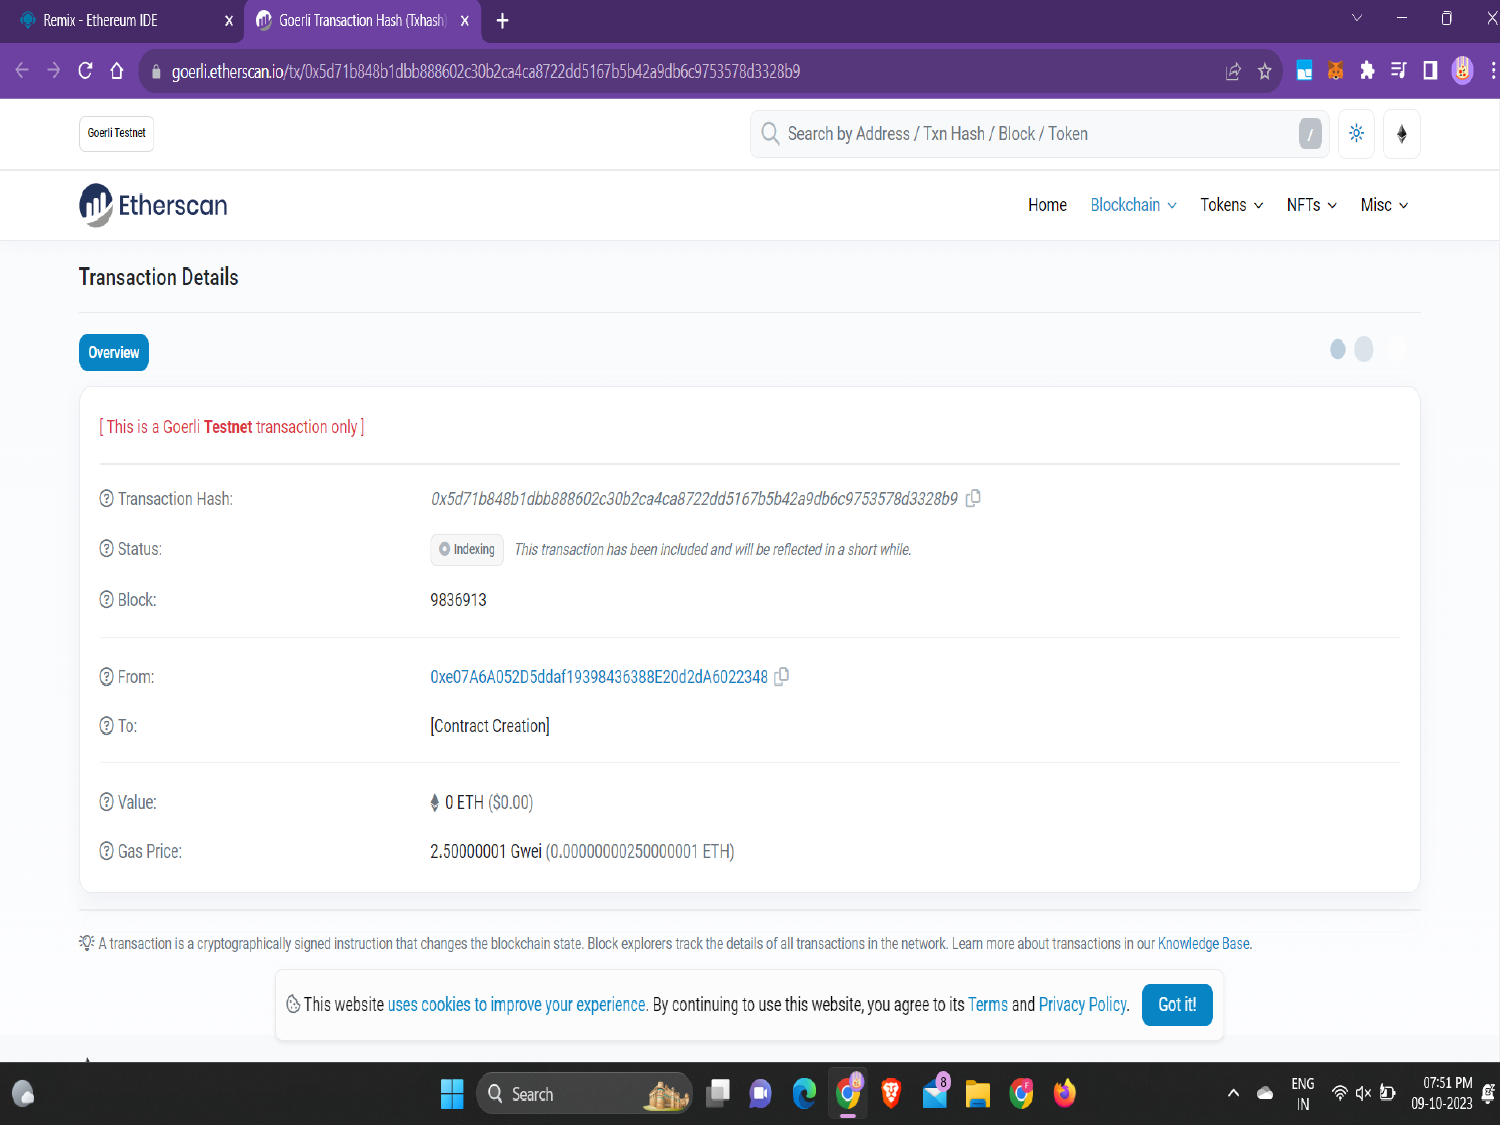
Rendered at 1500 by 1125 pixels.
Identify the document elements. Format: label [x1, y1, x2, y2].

list [0, 0, 1500, 1125]
